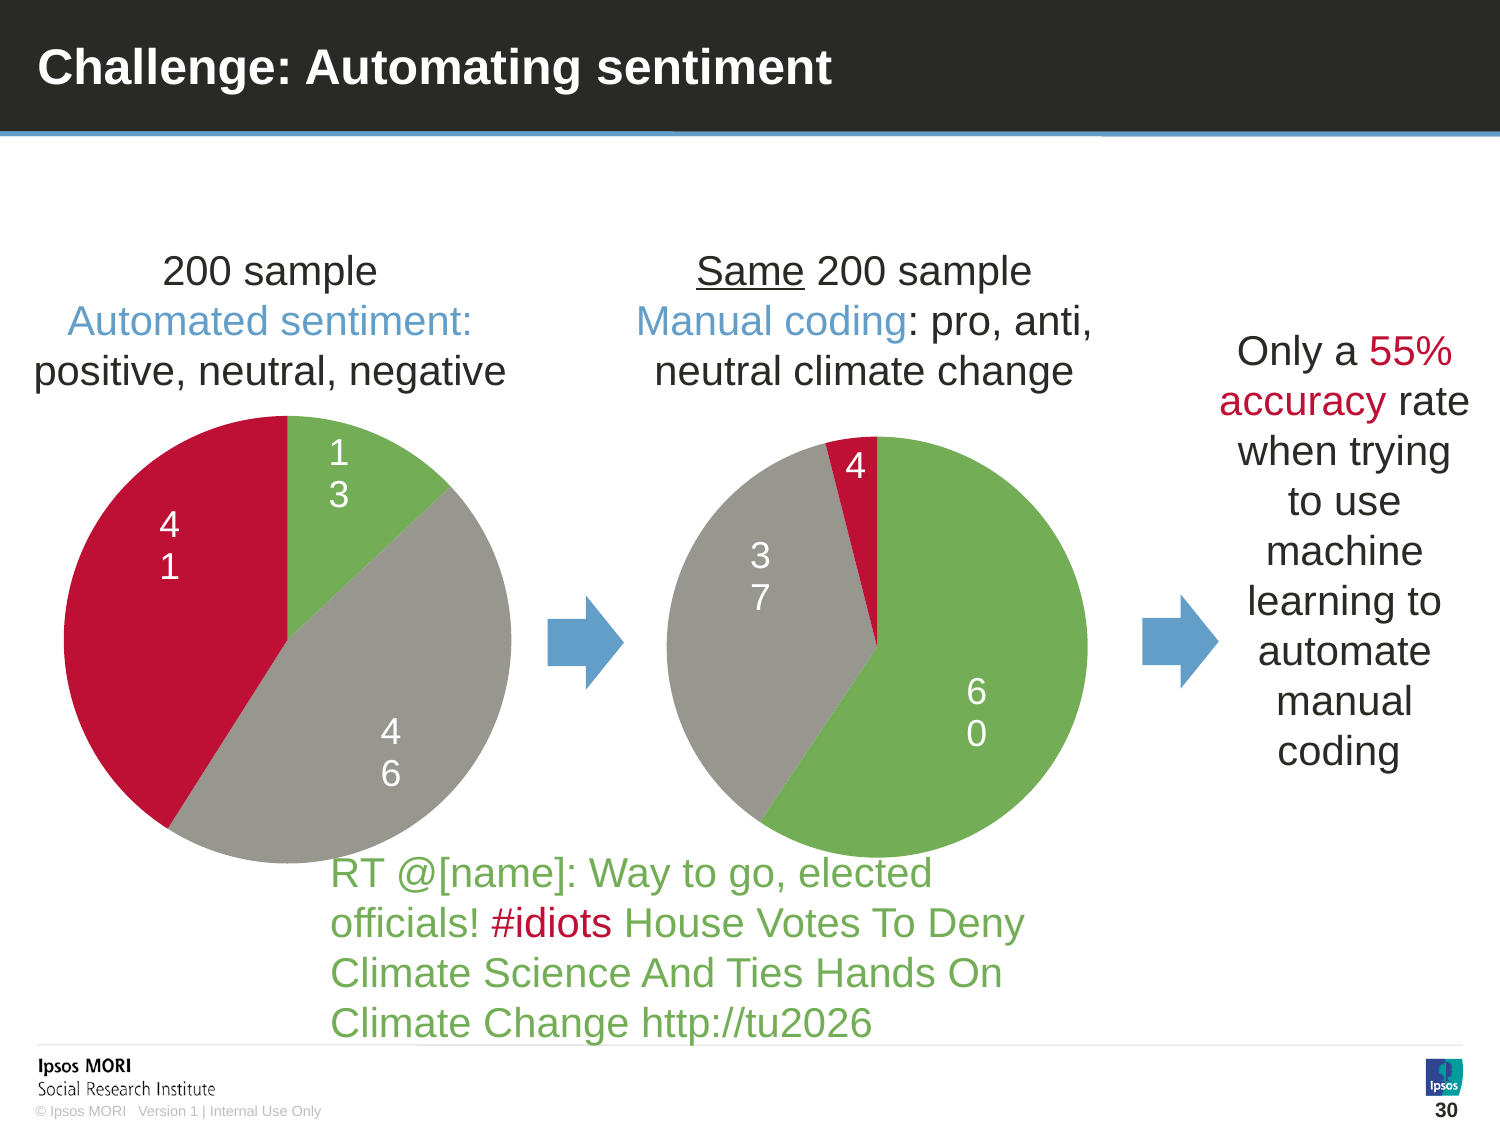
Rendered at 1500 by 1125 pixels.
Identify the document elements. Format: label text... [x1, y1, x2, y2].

chart [8, 288, 544, 956]
text_box Only a 55% accuracy rate when trying to use machine learning to automate manual coding [1218, 323, 1471, 774]
text_box [548, 595, 602, 690]
text_box [1147, 594, 1219, 689]
text_box 200 sample Automated sentiment: positive, neutral, negative [8, 243, 532, 288]
picture [37, 1058, 215, 1096]
text_box RT @[name]: Way to go, elected officials! #idiots House Votes To Deny Climate Science And Ties Hands On Climate Change http://tu2026 [330, 845, 1058, 1047]
text_box Same 200 sample Manual coding: pro, anti, neutral climate change [586, 243, 1143, 394]
title Challenge: Automating sentiment [36, 0, 1259, 130]
chart [608, 288, 1143, 956]
